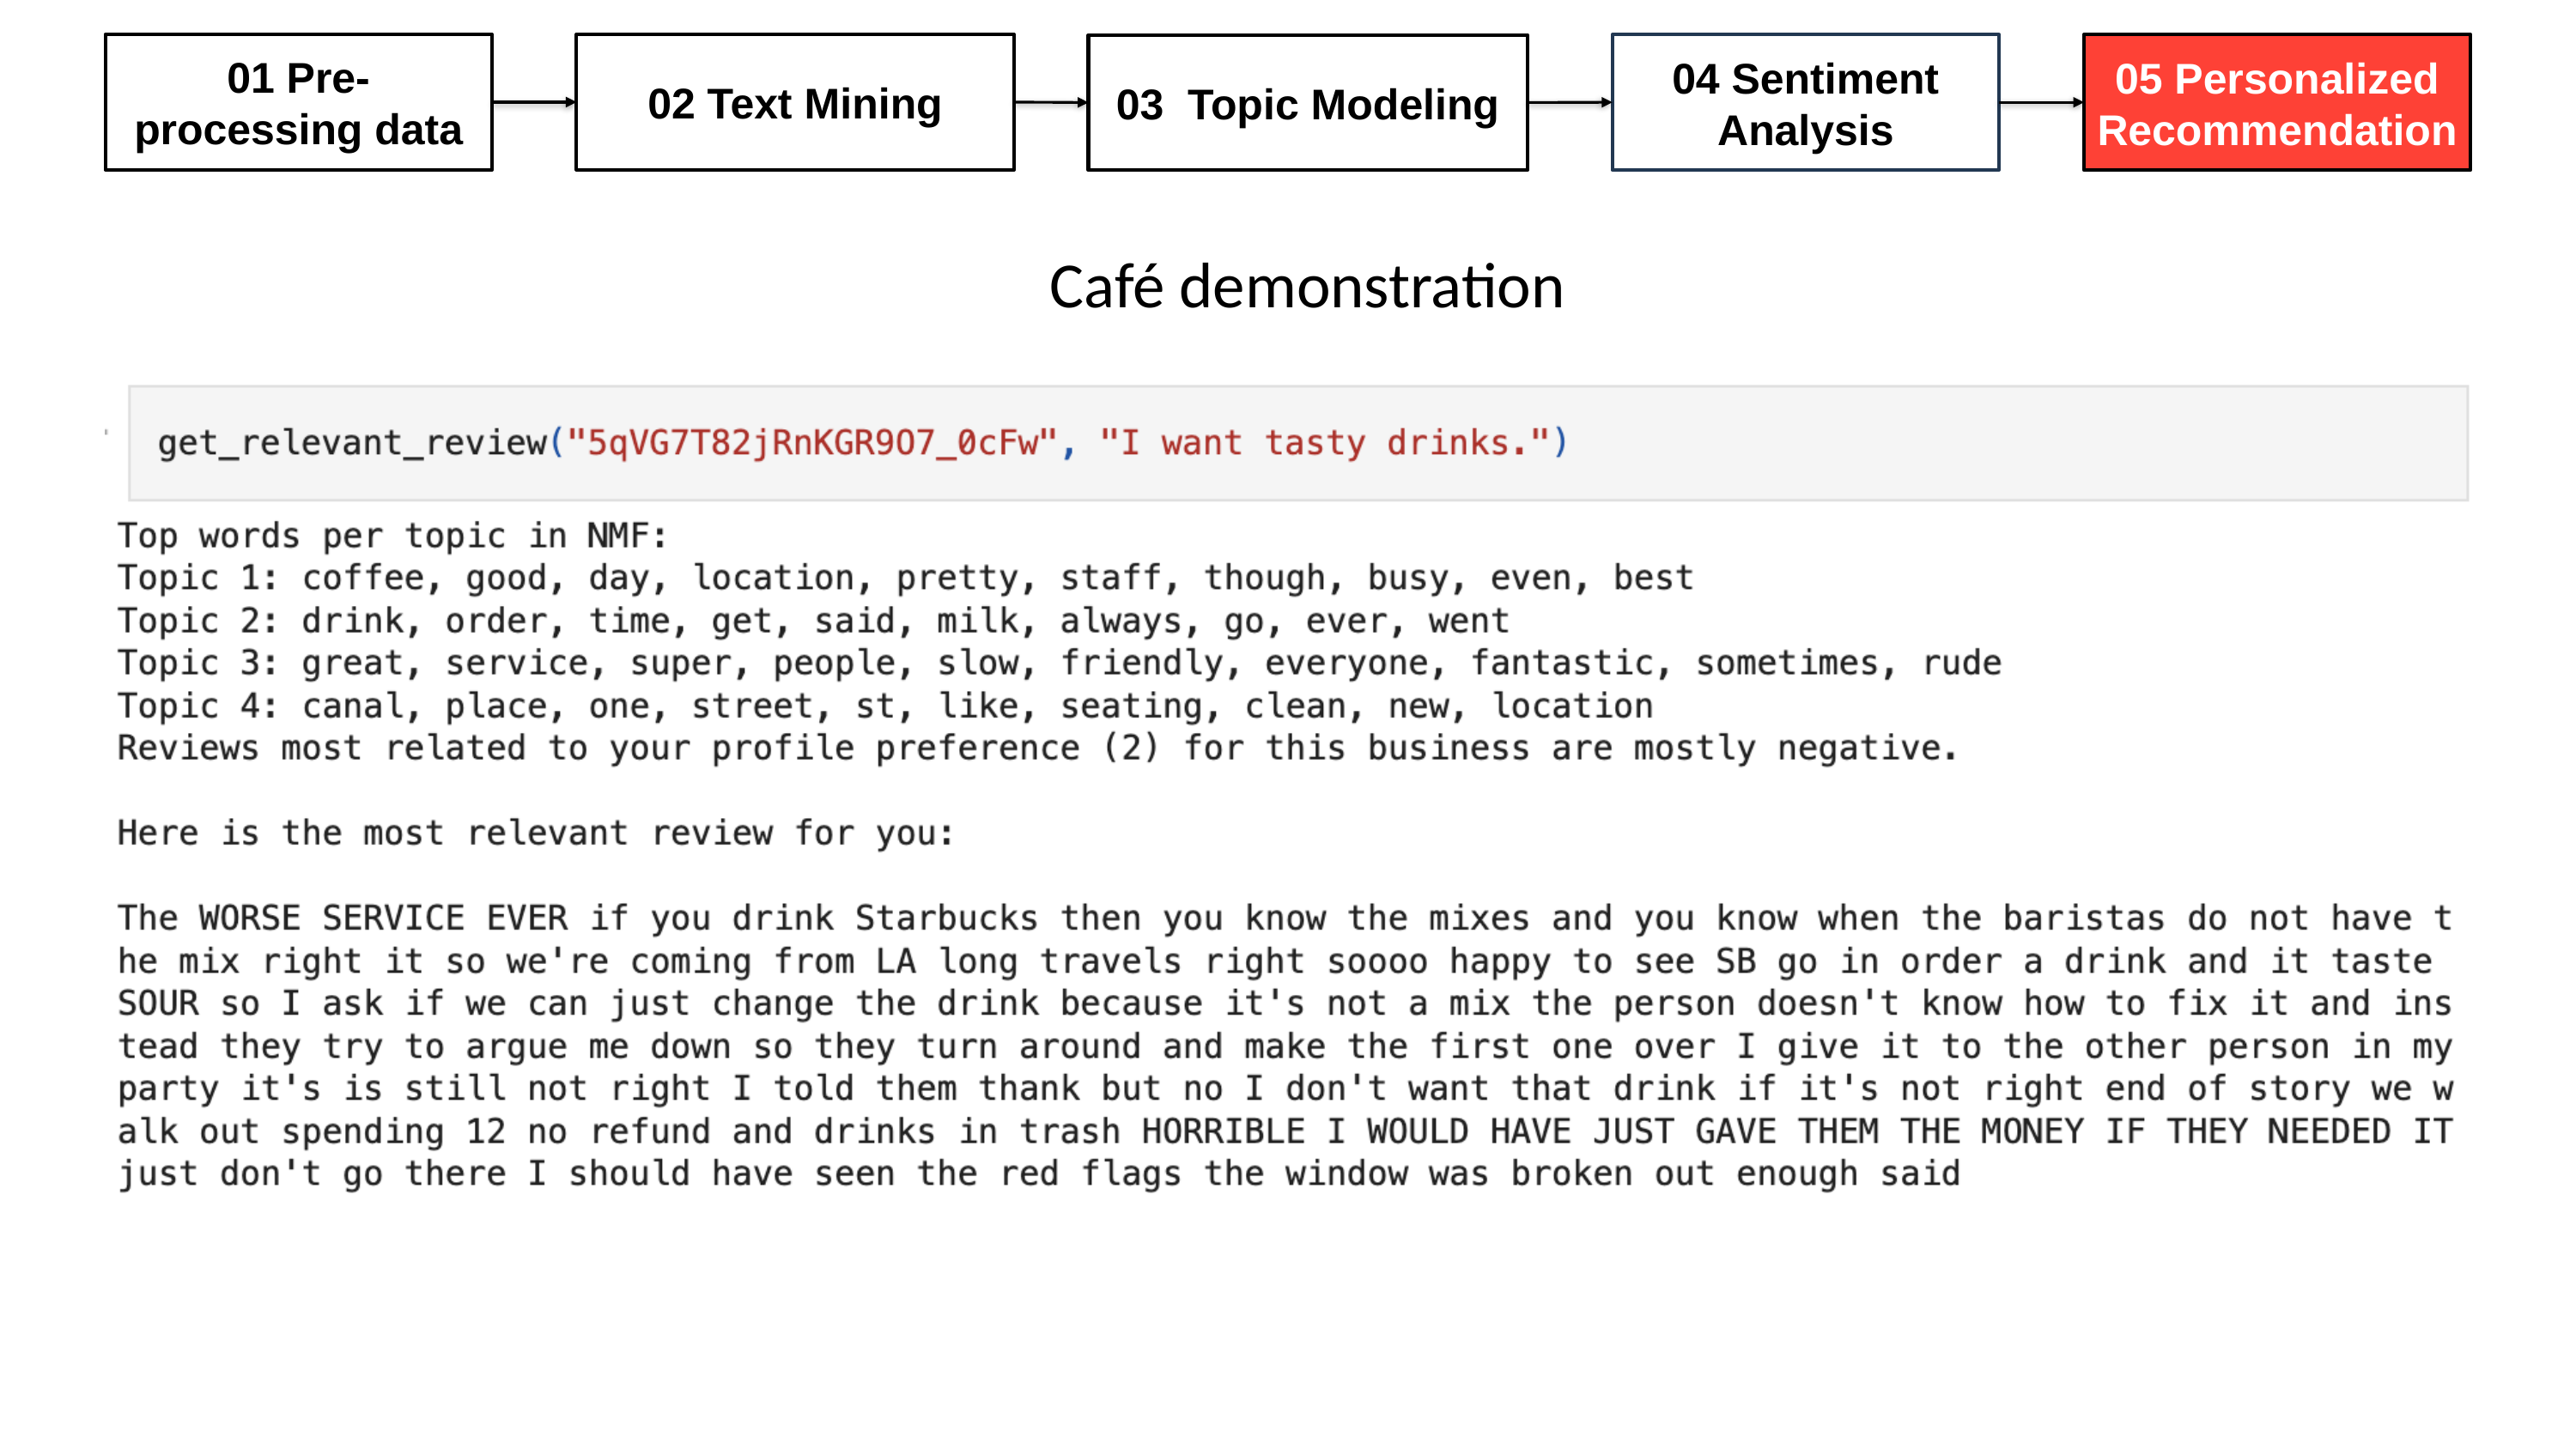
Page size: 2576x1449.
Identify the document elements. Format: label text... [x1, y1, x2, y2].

text_box [22, 25, 263, 239]
picture [105, 373, 2485, 1198]
text_box Café demonstration [1037, 237, 1579, 328]
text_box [105, 33, 2471, 171]
